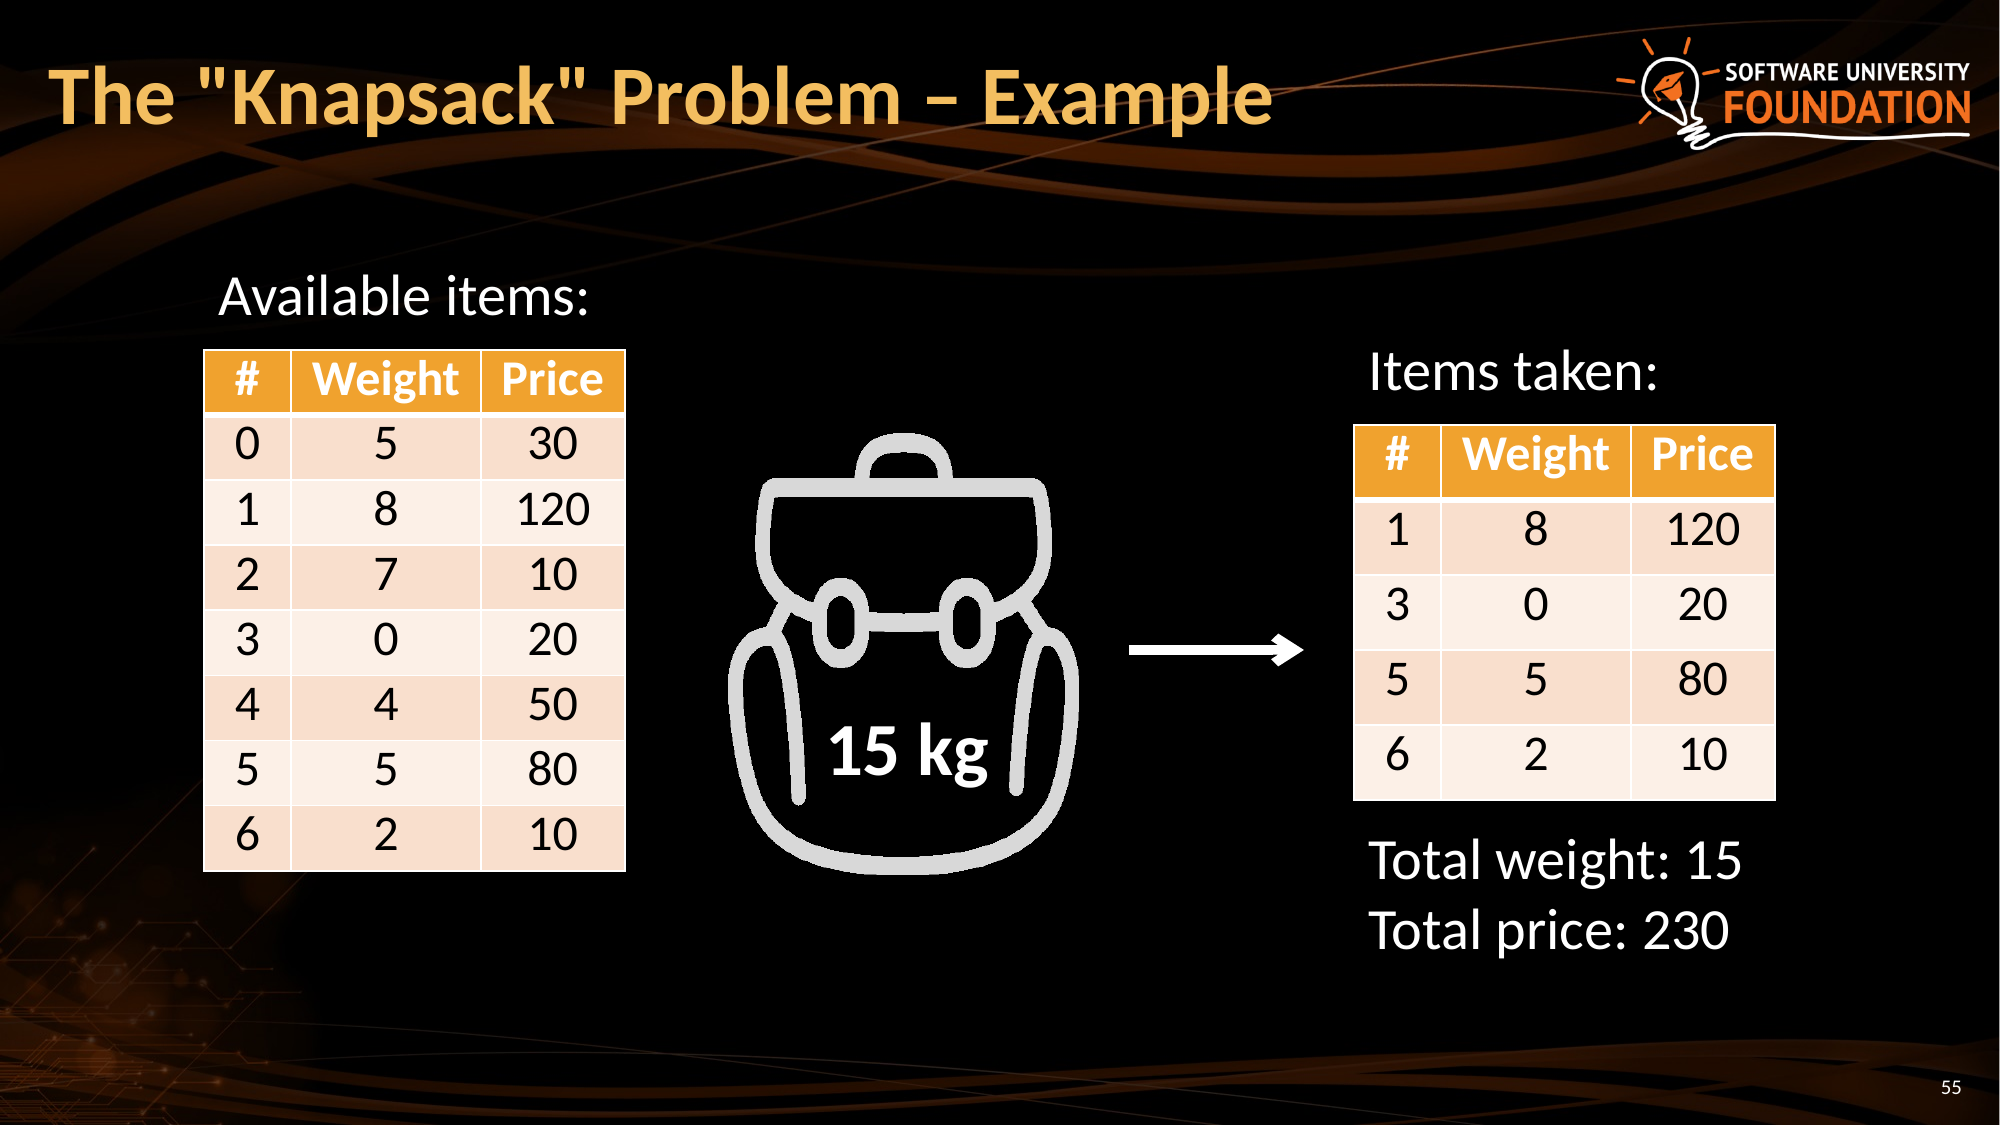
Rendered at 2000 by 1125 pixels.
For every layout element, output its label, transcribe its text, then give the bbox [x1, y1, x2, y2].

table_cell 20 [1632, 576, 1774, 649]
table_cell 2 [292, 806, 480, 870]
table_header # [1355, 426, 1440, 497]
table_cell 8 [292, 481, 480, 544]
table_cell 8 [1442, 503, 1630, 574]
table_cell 30 [482, 418, 624, 479]
table_cell 3 [205, 611, 290, 675]
table_cell 10 [1632, 726, 1774, 799]
table_cell 0 [205, 418, 290, 479]
table_cell 20 [482, 611, 624, 675]
table_header Weight [1442, 426, 1630, 497]
table_cell 4 [205, 676, 290, 740]
table_header # [205, 351, 290, 412]
table_cell 120 [482, 481, 624, 544]
table_cell 7 [292, 546, 480, 609]
title The "Knapsack" Problem – Example [30, 6, 1602, 189]
slide_number 55 [1897, 1070, 1968, 1103]
table_cell 2 [1442, 726, 1630, 799]
table_header Price [482, 351, 624, 412]
picture [0, 0, 2000, 1125]
table_cell 5 [205, 741, 290, 805]
table_header Price [1632, 426, 1774, 497]
table_cell 80 [482, 741, 624, 805]
table_cell 5 [1442, 651, 1630, 724]
text_box Available items: [203, 249, 625, 335]
table_cell 0 [292, 611, 480, 675]
table_cell 0 [1442, 576, 1630, 649]
table_cell 3 [1355, 576, 1440, 649]
table_header Weight [292, 351, 480, 412]
text_box Total weight: 15 Total price: 230 [1353, 814, 1775, 969]
table_cell 5 [292, 418, 480, 479]
table_cell 6 [205, 806, 290, 870]
text_box Items taken: [1353, 324, 1775, 410]
table_cell 5 [292, 741, 480, 805]
table_cell 5 [1355, 651, 1440, 724]
table_cell 10 [482, 546, 624, 609]
table_cell 120 [1632, 503, 1774, 574]
table_cell 6 [1355, 726, 1440, 799]
table_cell 2 [205, 546, 290, 609]
table_cell 1 [205, 481, 290, 544]
table_cell 50 [482, 676, 624, 740]
table_cell 1 [1355, 503, 1440, 574]
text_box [728, 424, 1079, 875]
table_cell 10 [482, 806, 624, 870]
table_cell 4 [292, 676, 480, 740]
table_cell 80 [1632, 651, 1774, 724]
